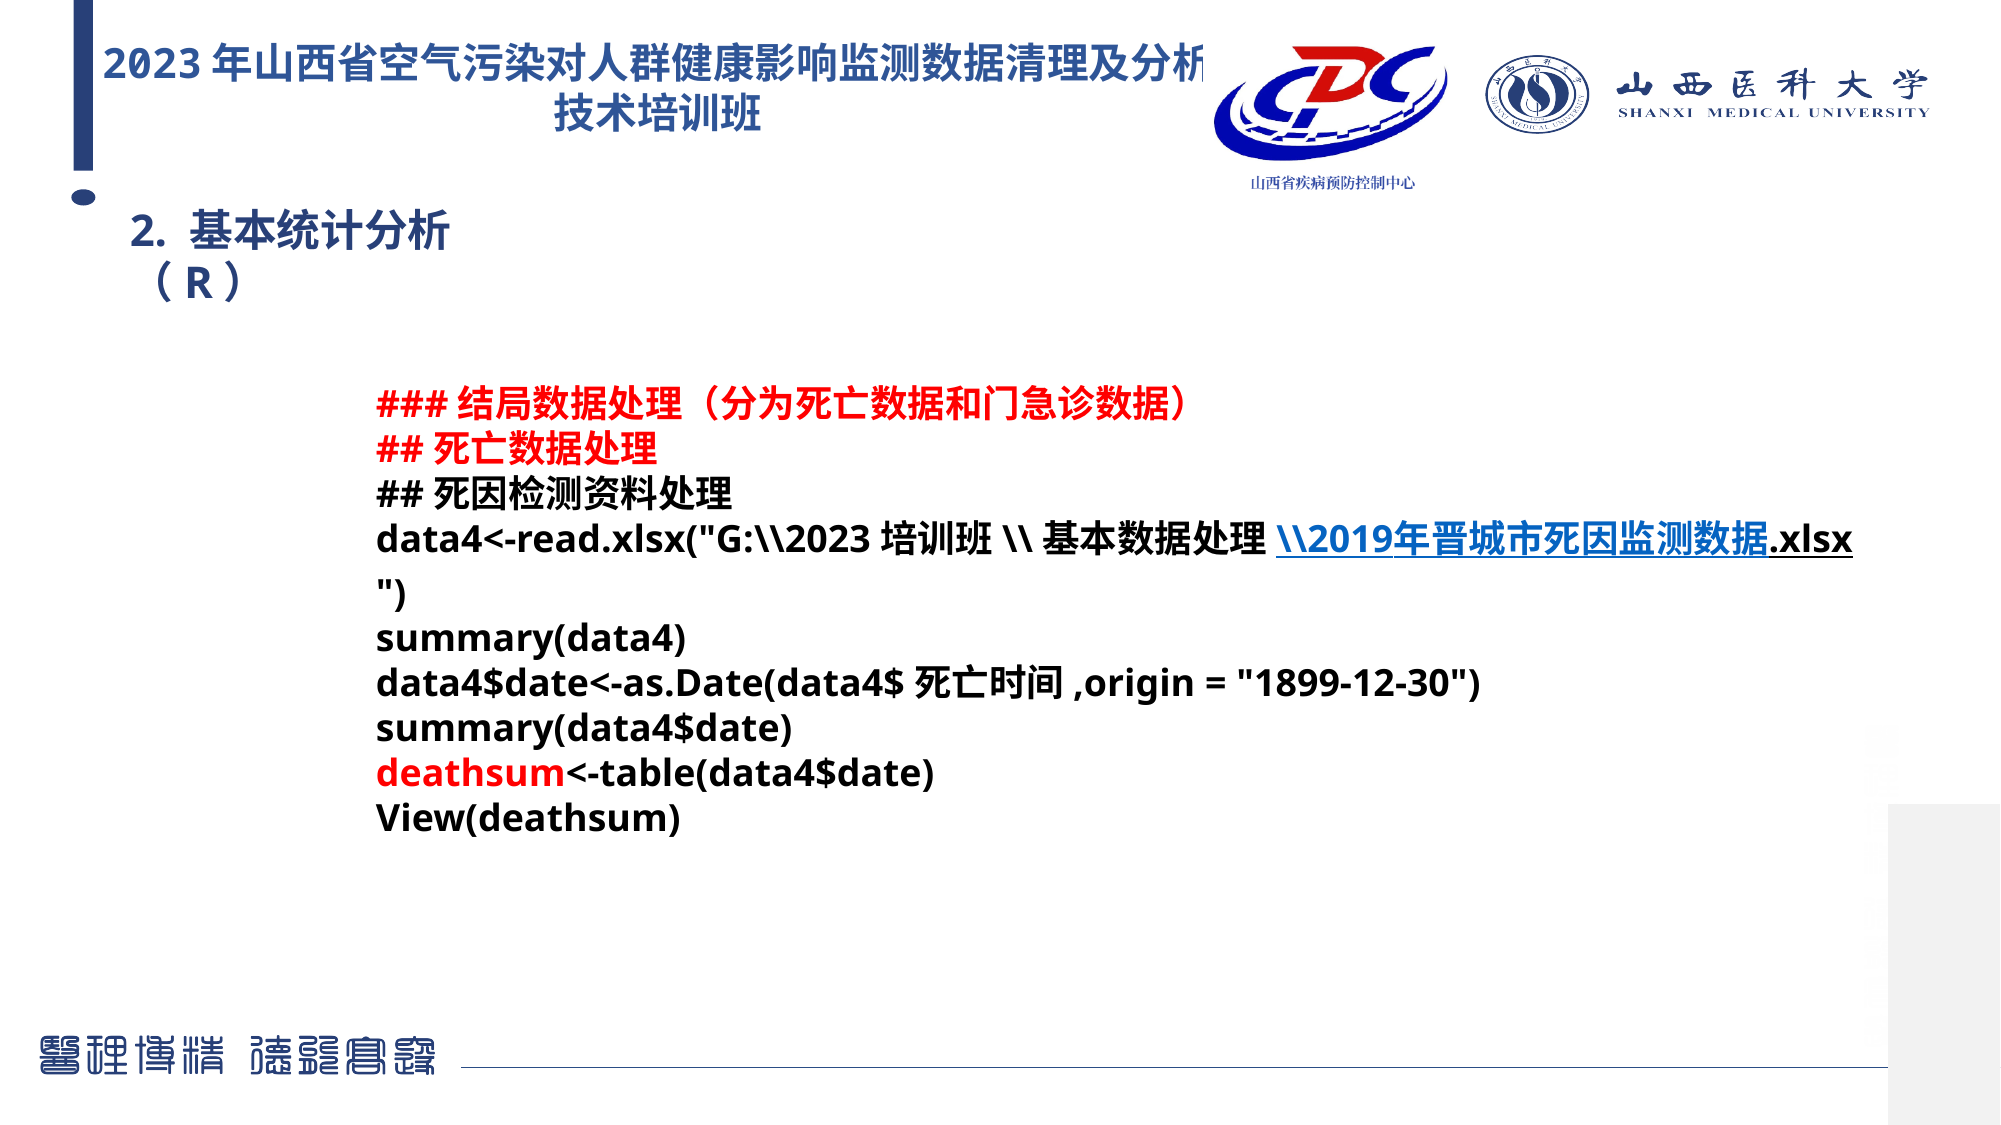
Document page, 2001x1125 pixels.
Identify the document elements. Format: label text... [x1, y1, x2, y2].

text_box ###结局数据处理（分为死亡数据和门急诊数据） ##死亡数据处理 ##死因检测资料处理 data4<-read.xlsx("G:\\2023培训班\\基本数据处理\\2019年晋城市死因监测数据.xlsx") summary(data4) data4$date<-as.Date(data4$死亡时间,origin = "1899-12-30") summary(data4$date) deathsum<-table(data4$date) View(deathsum) [361, 372, 1868, 937]
text_box 2. 基本统计分析（R） [115, 195, 576, 315]
picture [1202, 26, 1467, 196]
picture [1485, 55, 1930, 134]
text_box 2023年山西省空气污染对人群健康影响监测数据清理及分析技术培训班 [80, 29, 1202, 144]
picture [39, 1035, 435, 1075]
